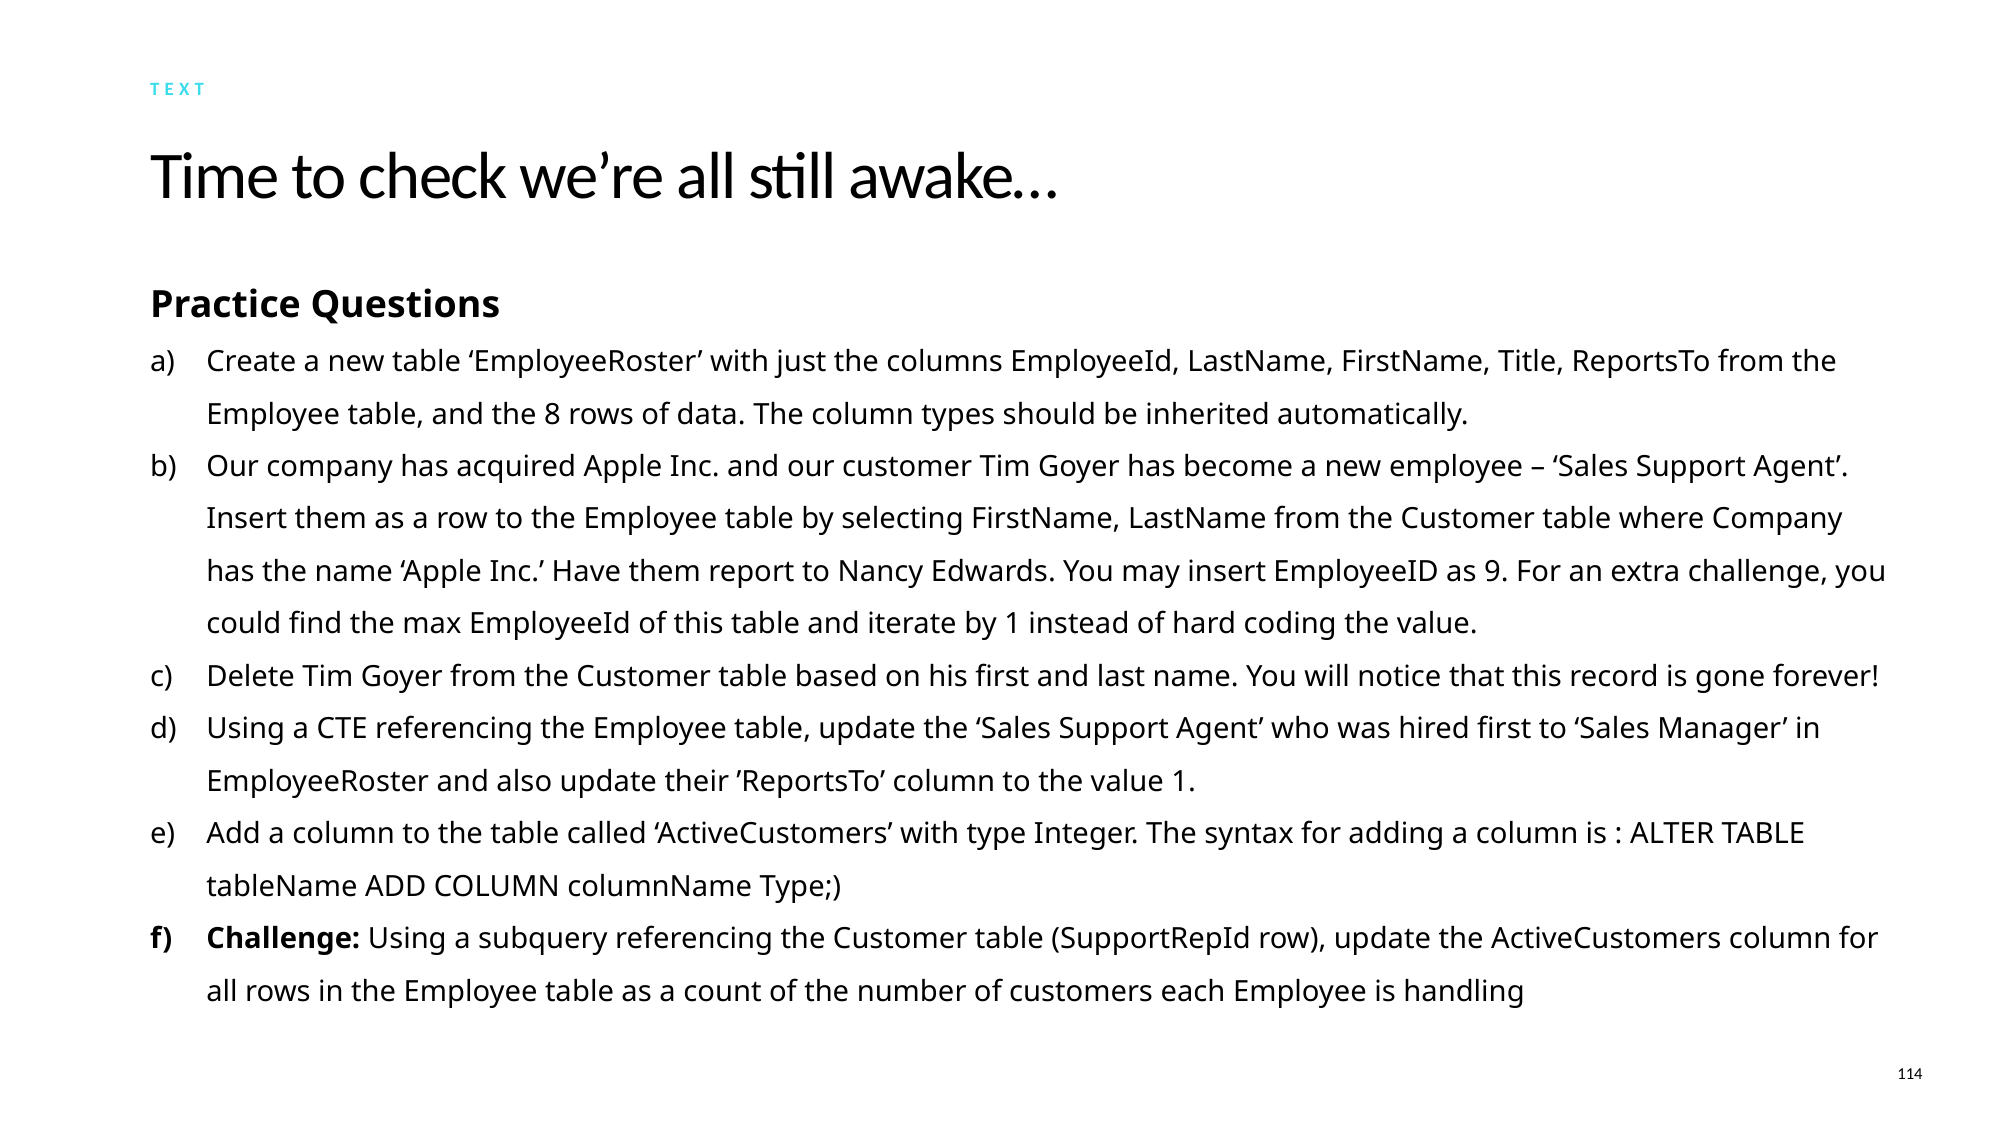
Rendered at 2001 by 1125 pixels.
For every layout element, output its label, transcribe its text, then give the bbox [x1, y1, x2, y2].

text_box Create a new table ‘EmployeeRoster’ with just the columns EmployeeId, LastName, FirstName, Title, ReportsTo from the Employee table, and the 8 rows of data. The column types should be inherited automatically. Our company has acquired Apple Inc. and our customer Tim Goyer has become a new employee – ‘Sales Support Agent’. Insert them as a row to the Employee table by selecting FirstName, LastName from the Customer table where Company has the name ‘Apple Inc.’ Have them report to Nancy Edwards. You may insert EmployeeID as 9. For an extra challenge, you could find the max EmployeeId of this table and iterate by 1 instead of hard coding the value. Delete Tim Goyer from the Customer table based on his first and last name. You will notice that this record is gone forever! Using a CTE referencing the Employee table, update the ‘Sales Support Agent’ who was hired first to ‘Sales Manager’ in EmployeeRoster and also update their ’ReportsTo’ column to the value 1. Add a column to the table called ‘ActiveCustomers’ with type Integer. The syntax for adding a column is : ALTER TABLE tableName ADD COLUMN columnName Type;) Challenge: Using a subquery referencing the Customer table (SupportRepId row), update the ActiveCustomers column for all rows in the Employee table as a count of the number of customers each Employee is handling [149, 325, 1892, 1081]
list text [150, 76, 701, 110]
text_box Practice Questions [149, 277, 1892, 325]
title Time to check we’re all still awake… [150, 113, 1850, 212]
